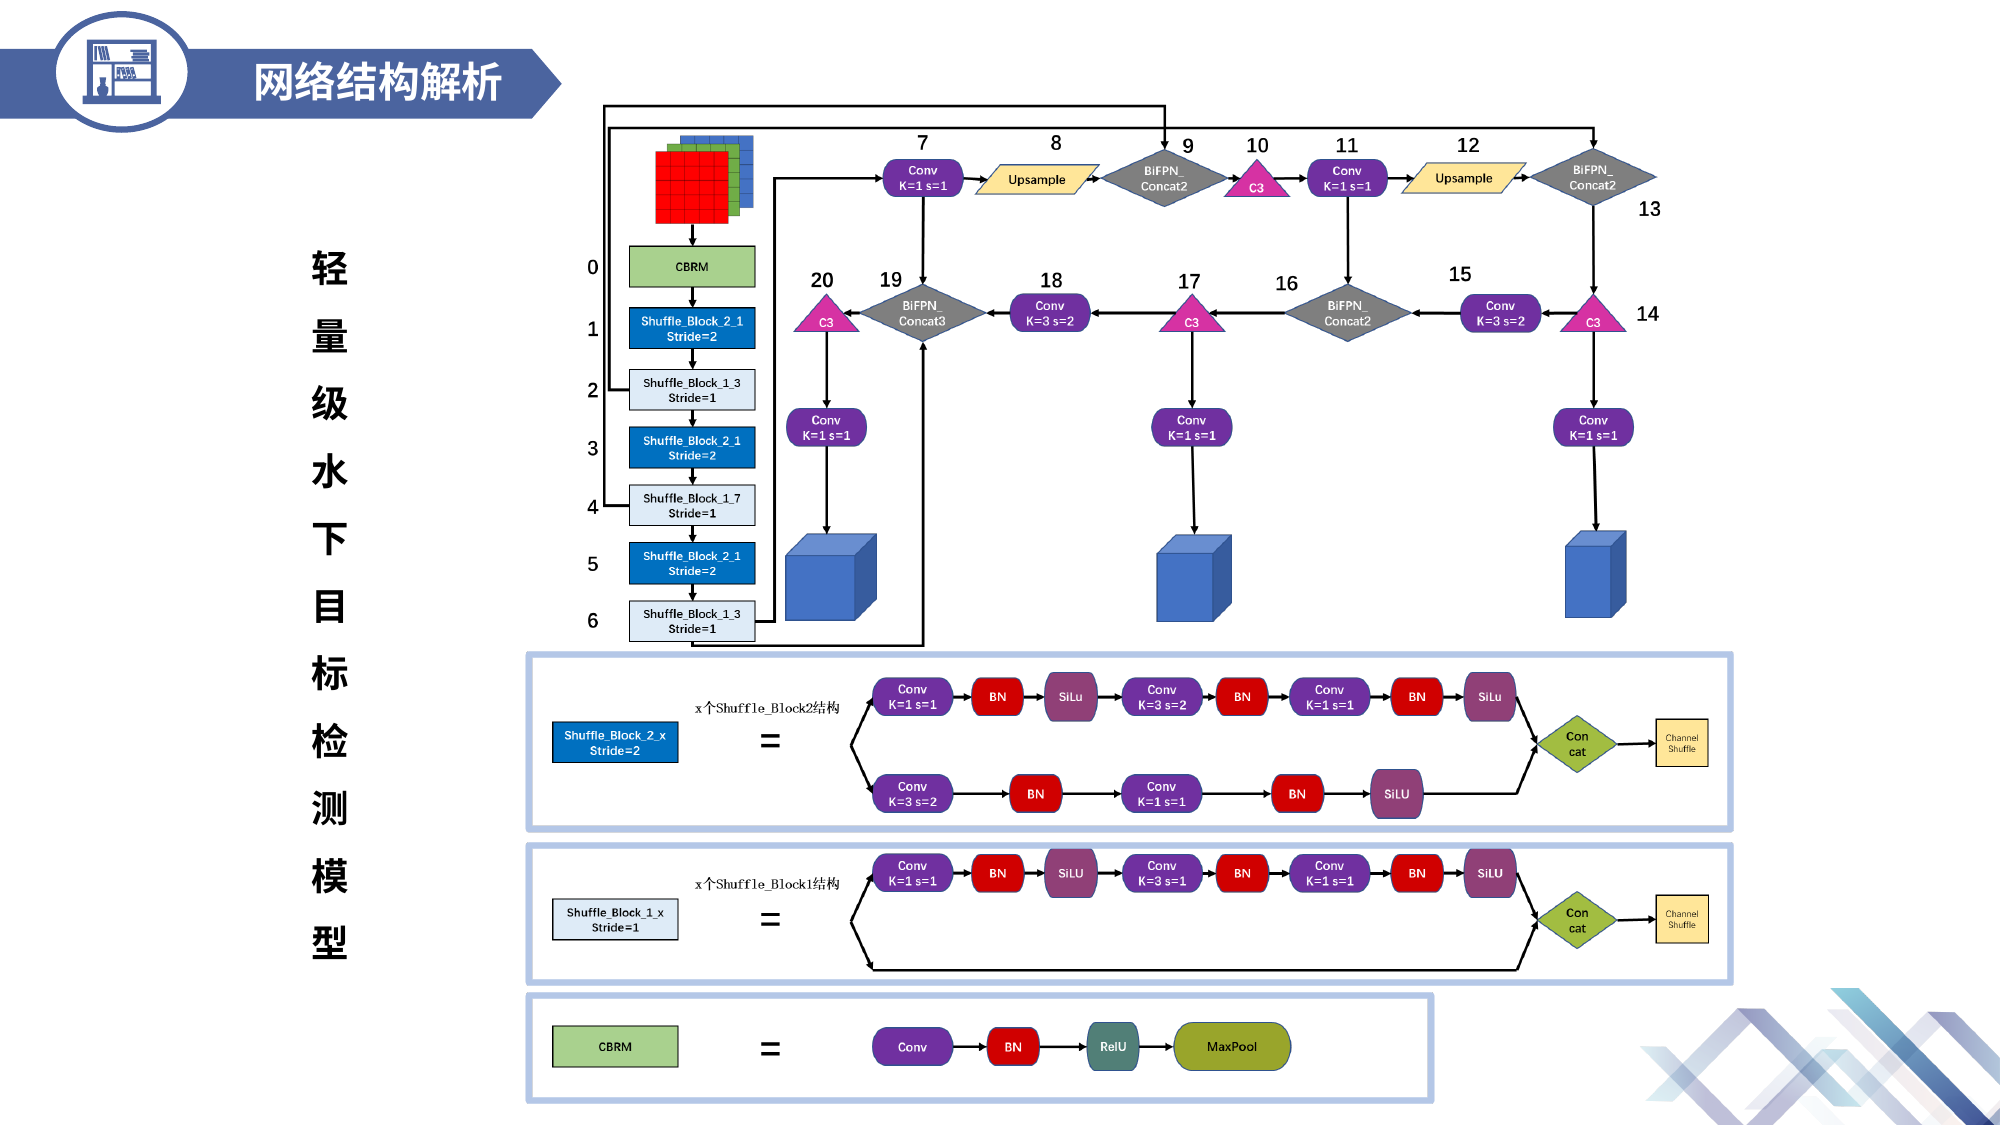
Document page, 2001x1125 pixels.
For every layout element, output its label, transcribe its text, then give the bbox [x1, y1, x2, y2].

text_box [51, 13, 192, 131]
text_box 轻量级水下目标检测模型 [297, 215, 361, 973]
picture [524, 104, 2000, 1125]
text_box [164, 47, 533, 120]
text_box [82, 39, 161, 105]
text_box [543, 60, 564, 104]
text_box 网络结构解析 [238, 48, 543, 114]
text_box [0, 47, 79, 120]
